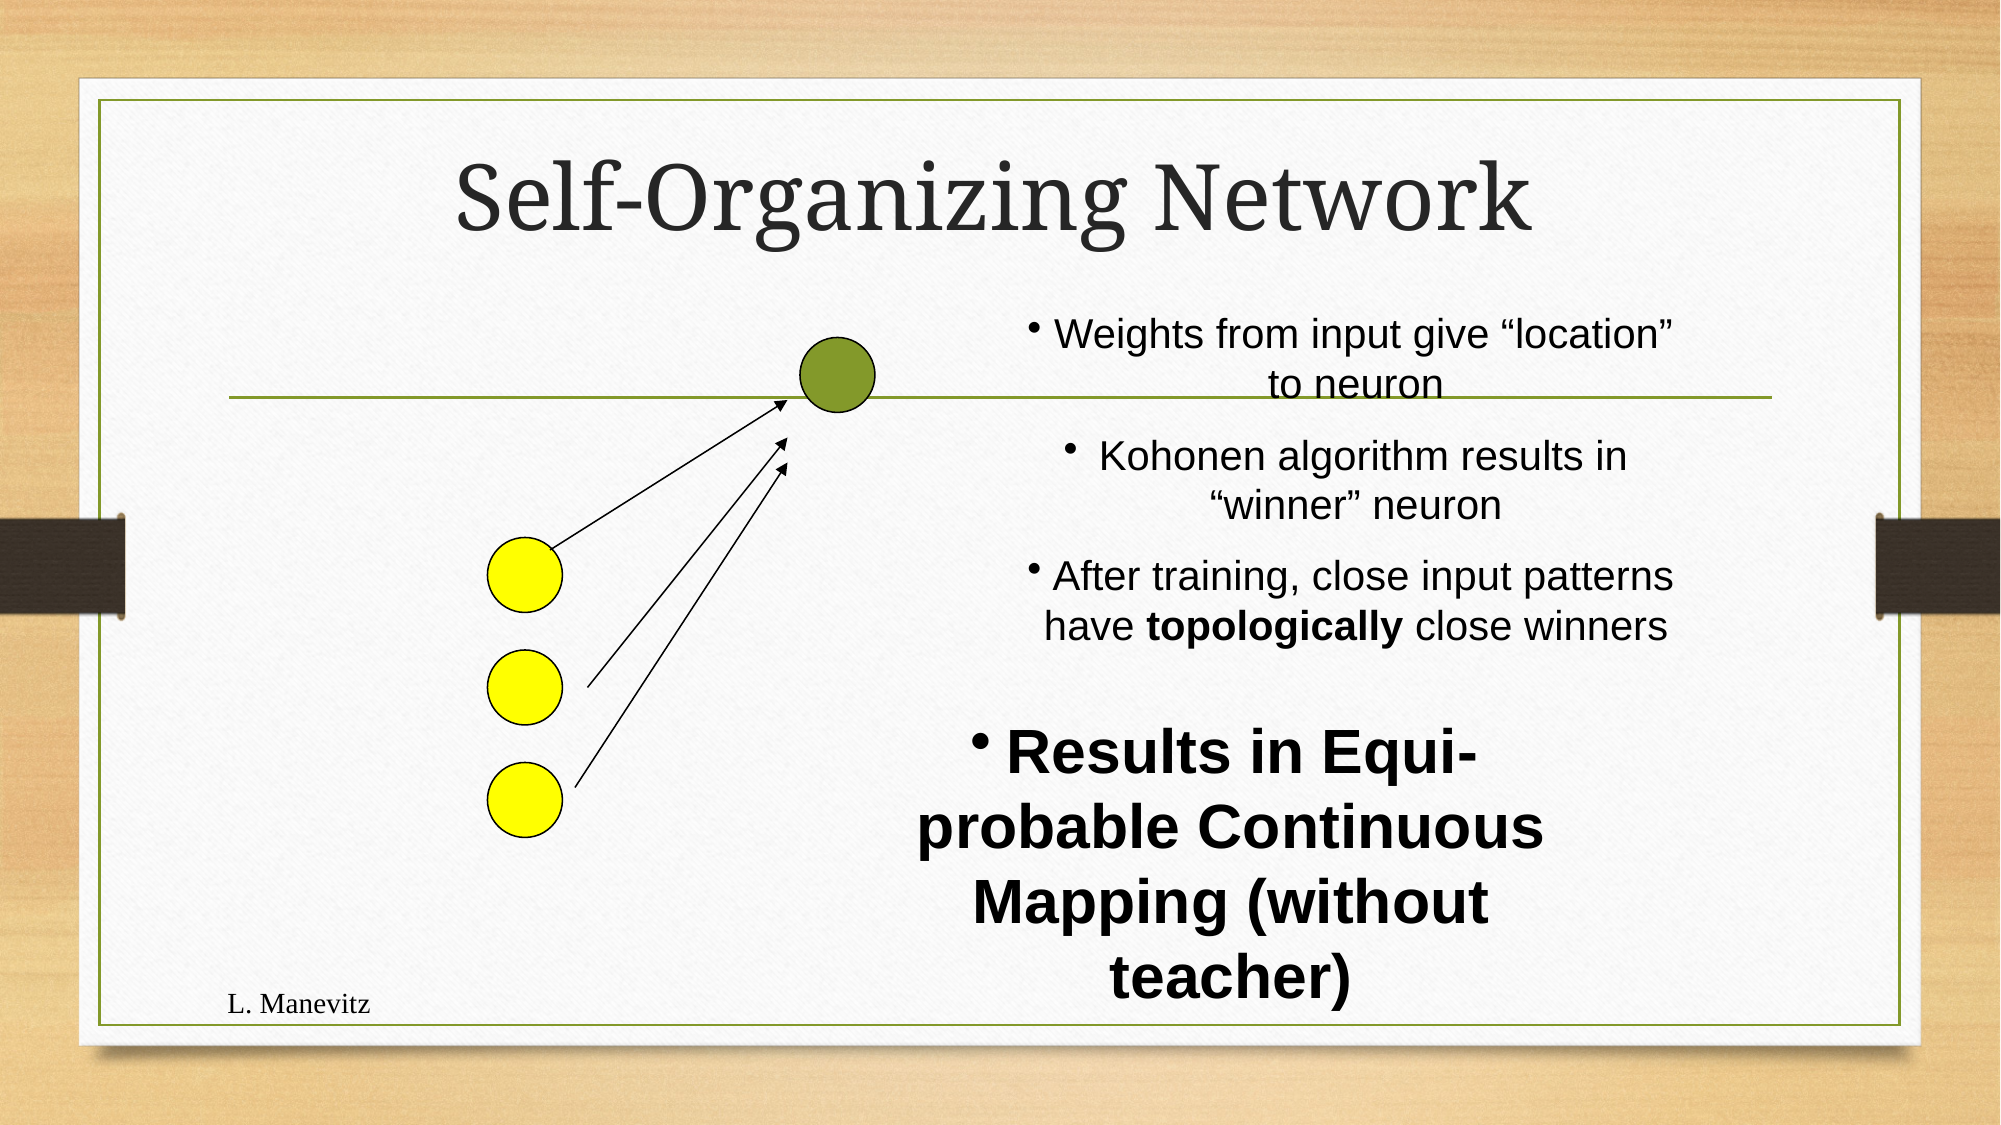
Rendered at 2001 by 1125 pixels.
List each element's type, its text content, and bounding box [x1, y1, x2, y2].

text_box Results in Equi-probable Continuous Mapping (without teacher) [868, 703, 1594, 1019]
text_box [1700, 349, 1825, 441]
text_box [487, 649, 563, 725]
footer L. Manevitz [212, 979, 1411, 1025]
text_box [574, 462, 788, 788]
text_box [487, 762, 563, 838]
title Self-Organizing Network [375, 99, 1613, 288]
text_box [799, 337, 875, 413]
text_box Weights from input give “location” to neuron Kohonen algorithm results in “winner” neuron After training, close input patterns have topologically close winners [1012, 299, 1700, 799]
picture [0, 0, 2001, 1125]
text_box [487, 537, 563, 613]
text_box [549, 399, 788, 551]
text_box [587, 437, 788, 688]
